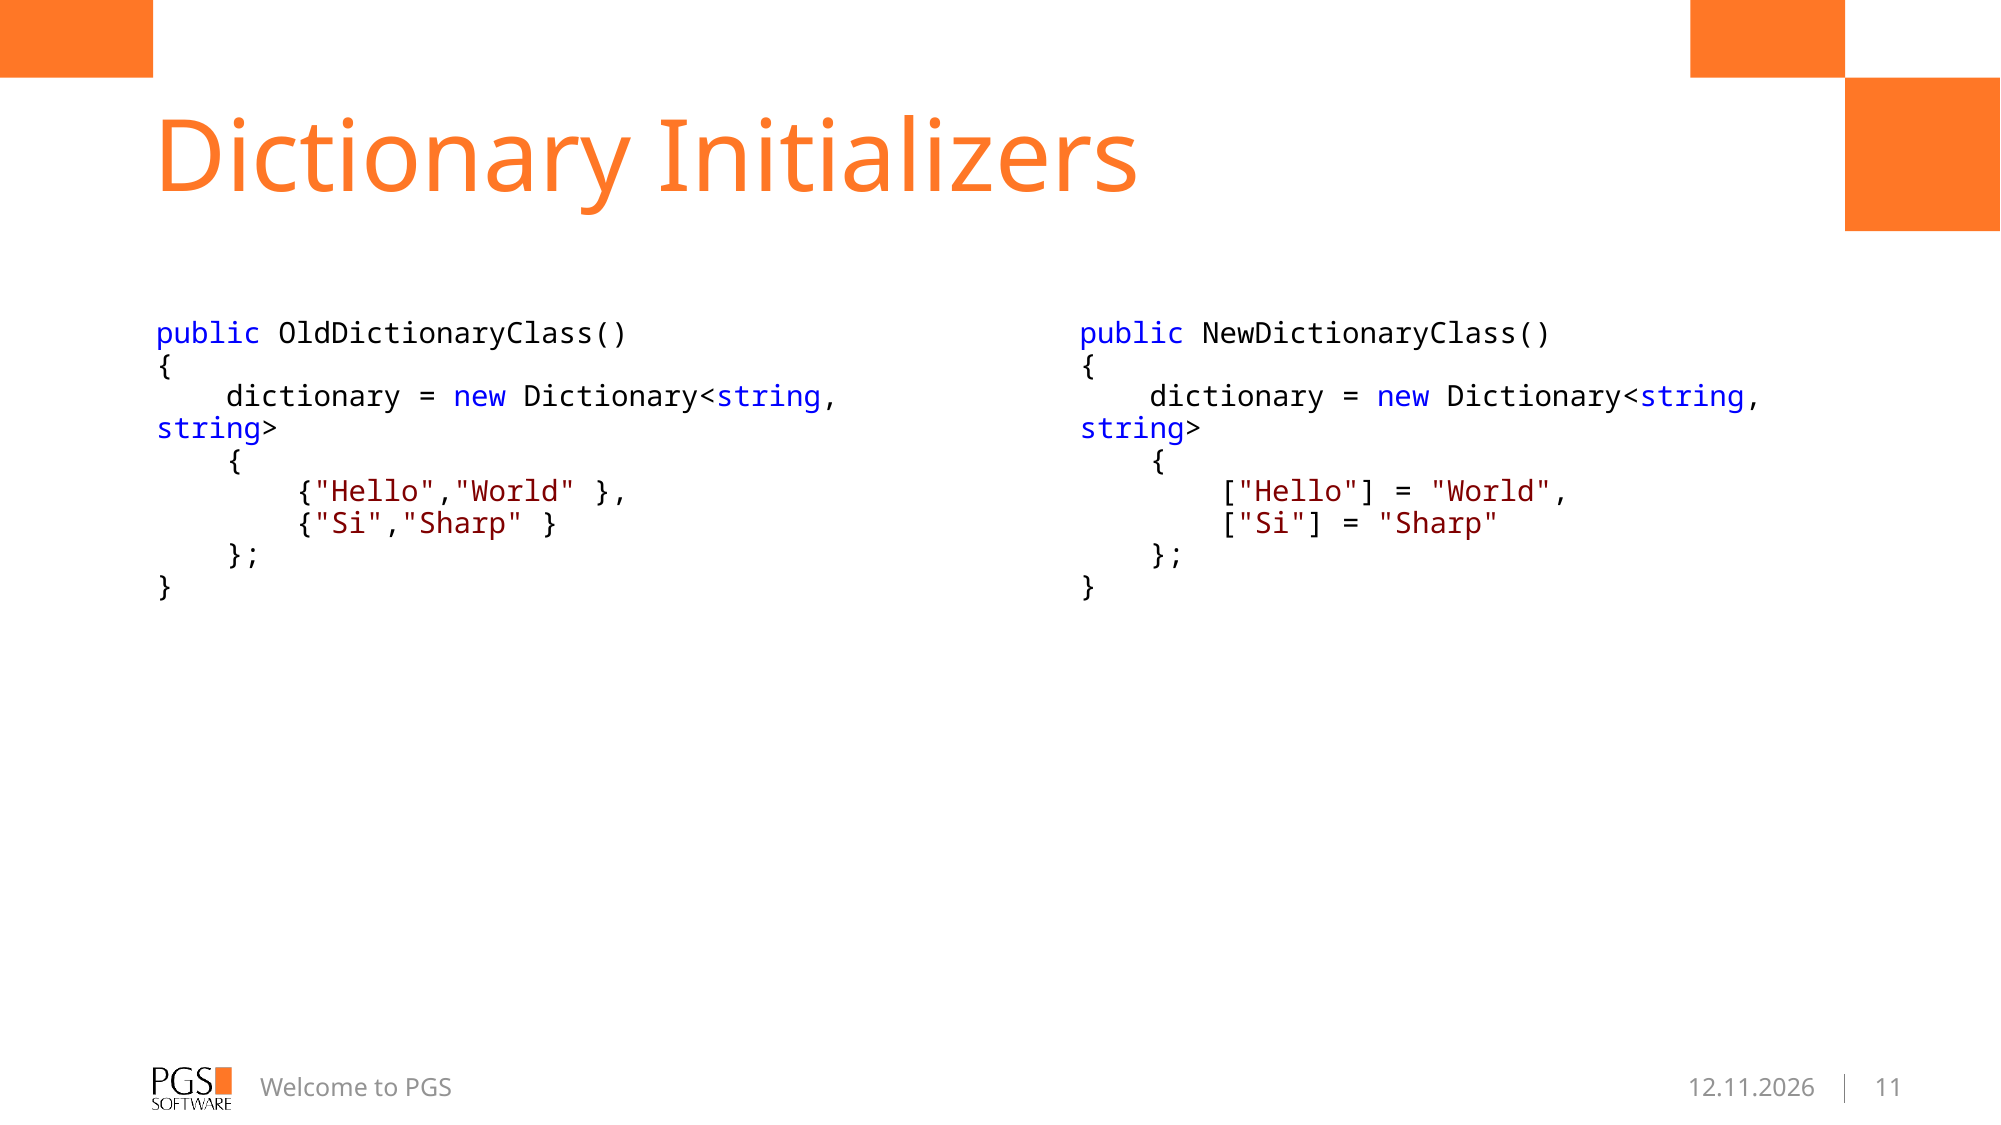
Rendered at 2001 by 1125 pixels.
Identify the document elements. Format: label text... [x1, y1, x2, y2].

list public OldDictionaryClass() { dictionary = new Dictionary<string, string> { {"Hello","World" }, {"Si","Sharp" } }; } [153, 311, 921, 973]
picture [137, 1052, 230, 1125]
list public NewDictionaryClass() { dictionary = new Dictionary<string, string> { ["Hello"] = "World", ["Si"] = "Sharp" }; } [1076, 311, 1845, 973]
title Dictionary Initializers [153, 77, 1691, 232]
footer Welcome to PGS [230, 1052, 1384, 1125]
slide_number 11 [1845, 1052, 2000, 1125]
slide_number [1537, 1052, 1845, 1125]
